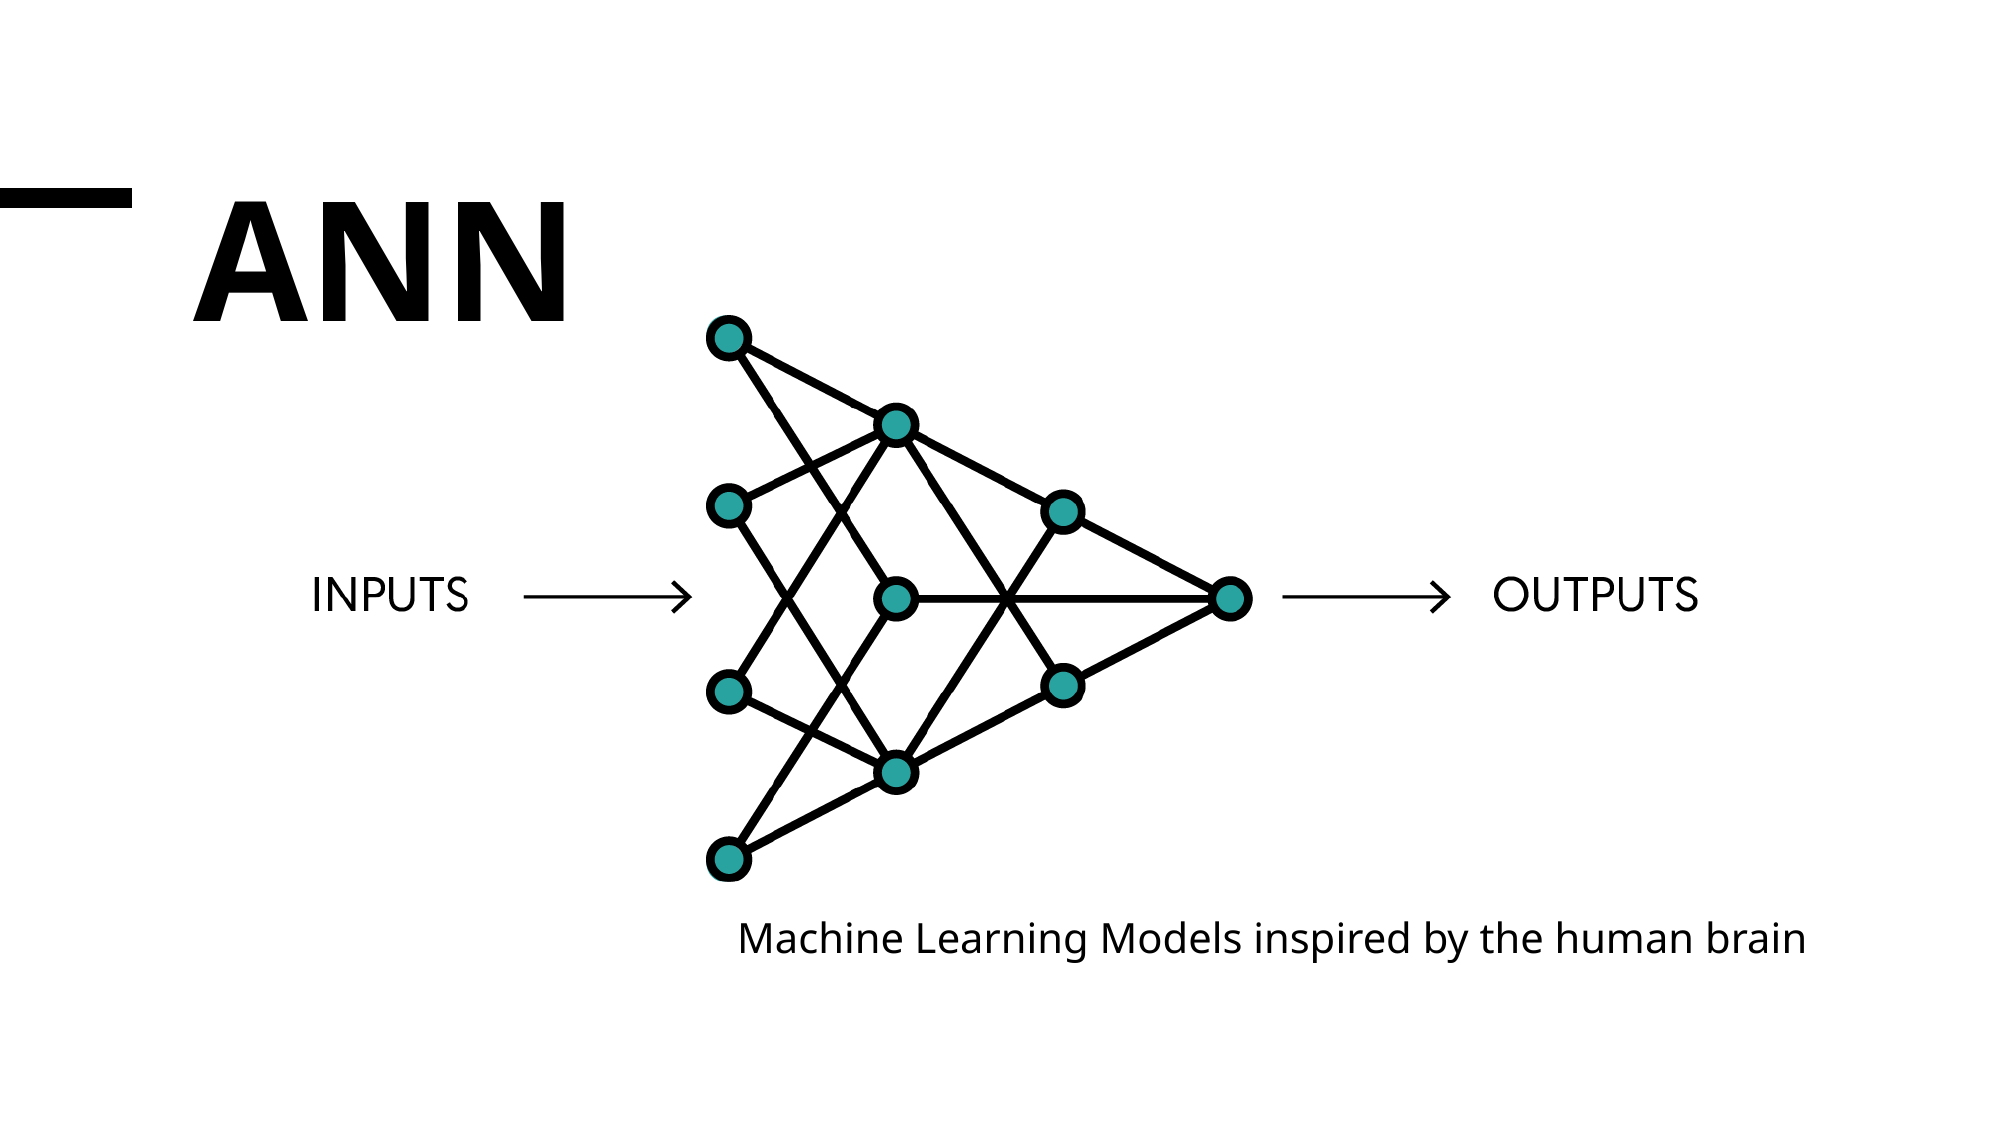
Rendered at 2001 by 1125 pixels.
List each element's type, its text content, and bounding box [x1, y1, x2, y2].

subtitle Machine Learning Models inspired by the human brain [193, 876, 1823, 969]
title ANN [178, 178, 1829, 436]
picture [310, 314, 1700, 882]
